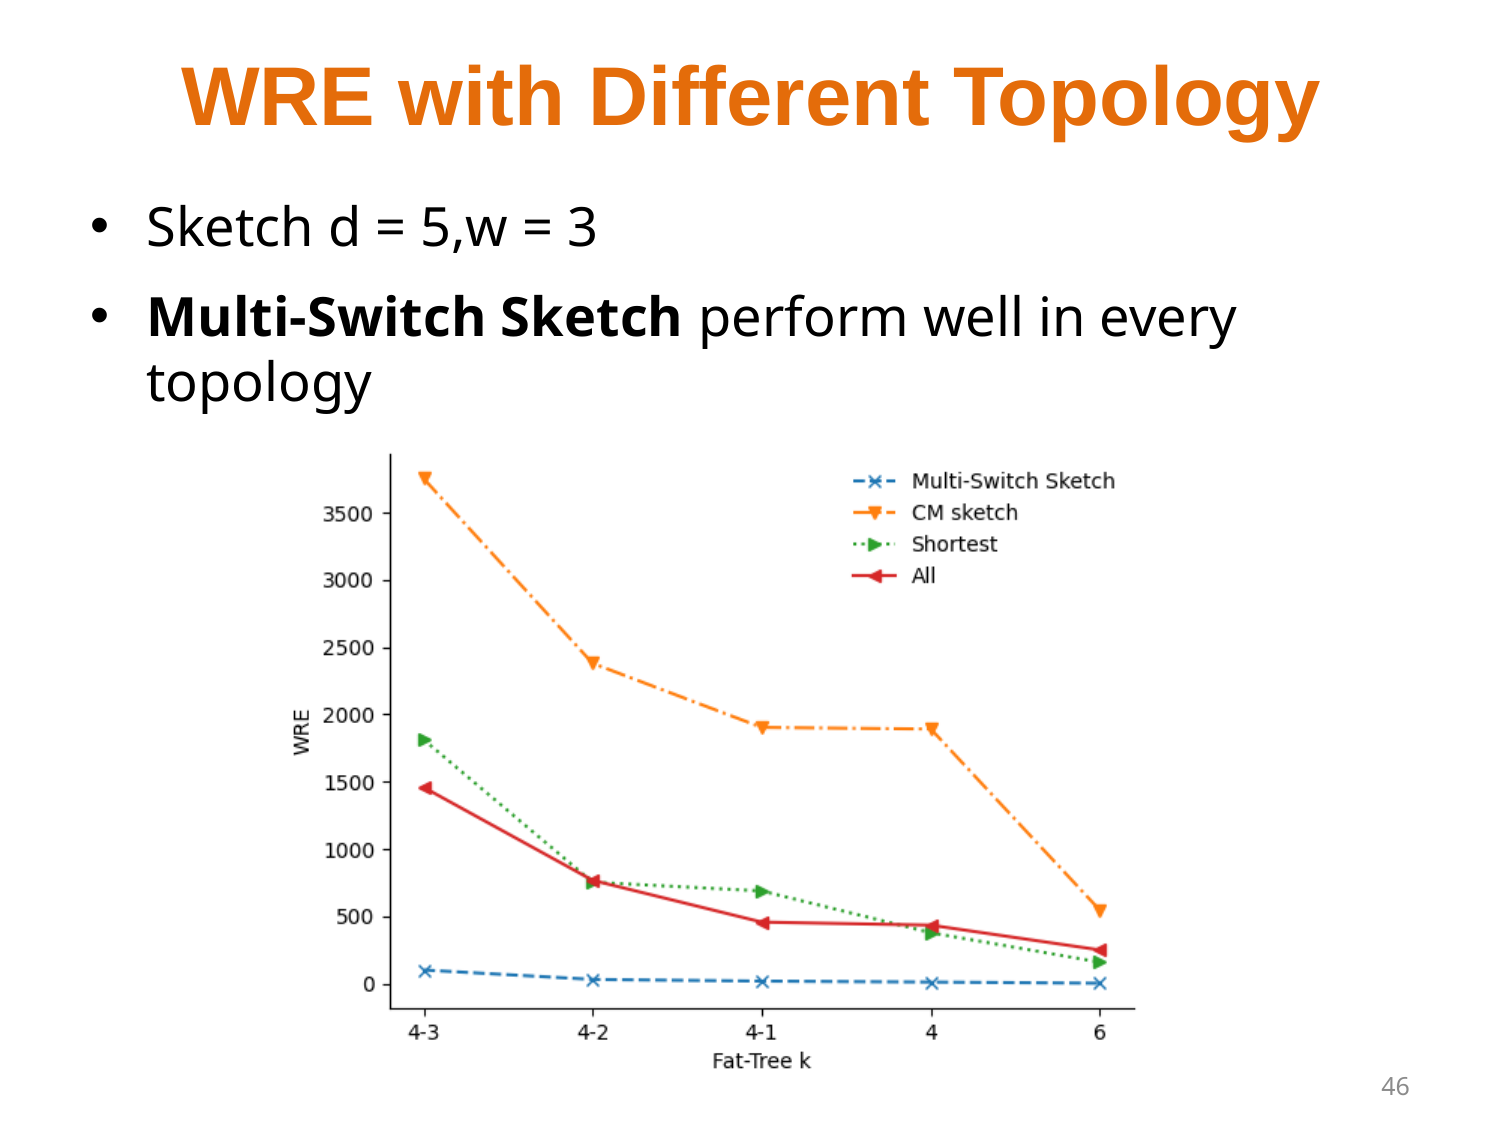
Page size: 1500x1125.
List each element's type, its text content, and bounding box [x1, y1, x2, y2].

picture [269, 449, 1230, 1088]
slide_number 46 [1074, 1057, 1425, 1118]
title WRE with Different Topology [3, 0, 1500, 185]
list Sketch d = 5,w = 3 Multi-Switch Sketch perform well in every topology [75, 184, 1425, 1059]
